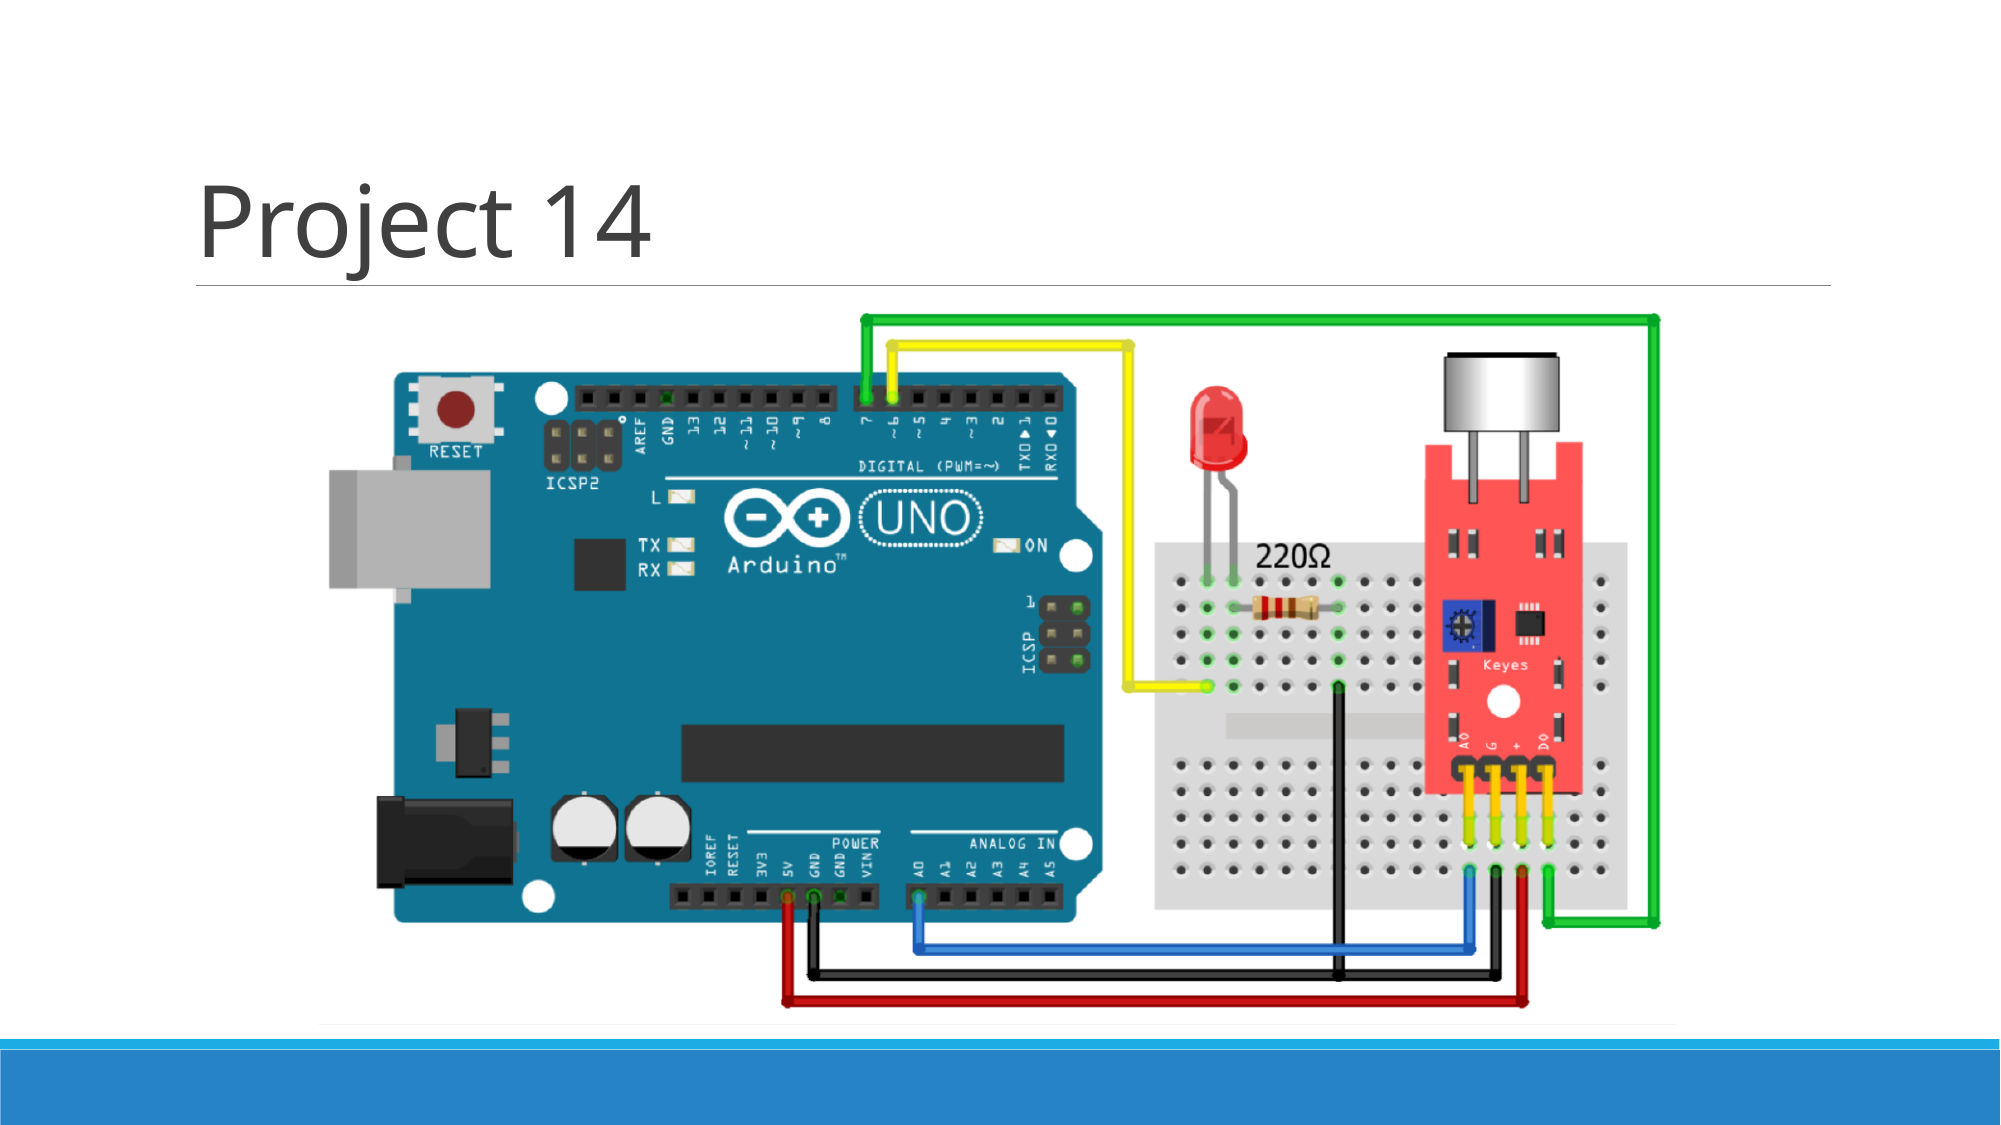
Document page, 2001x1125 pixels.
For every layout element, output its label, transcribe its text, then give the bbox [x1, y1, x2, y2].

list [318, 303, 1691, 1026]
title Project 14 [180, 47, 1830, 285]
